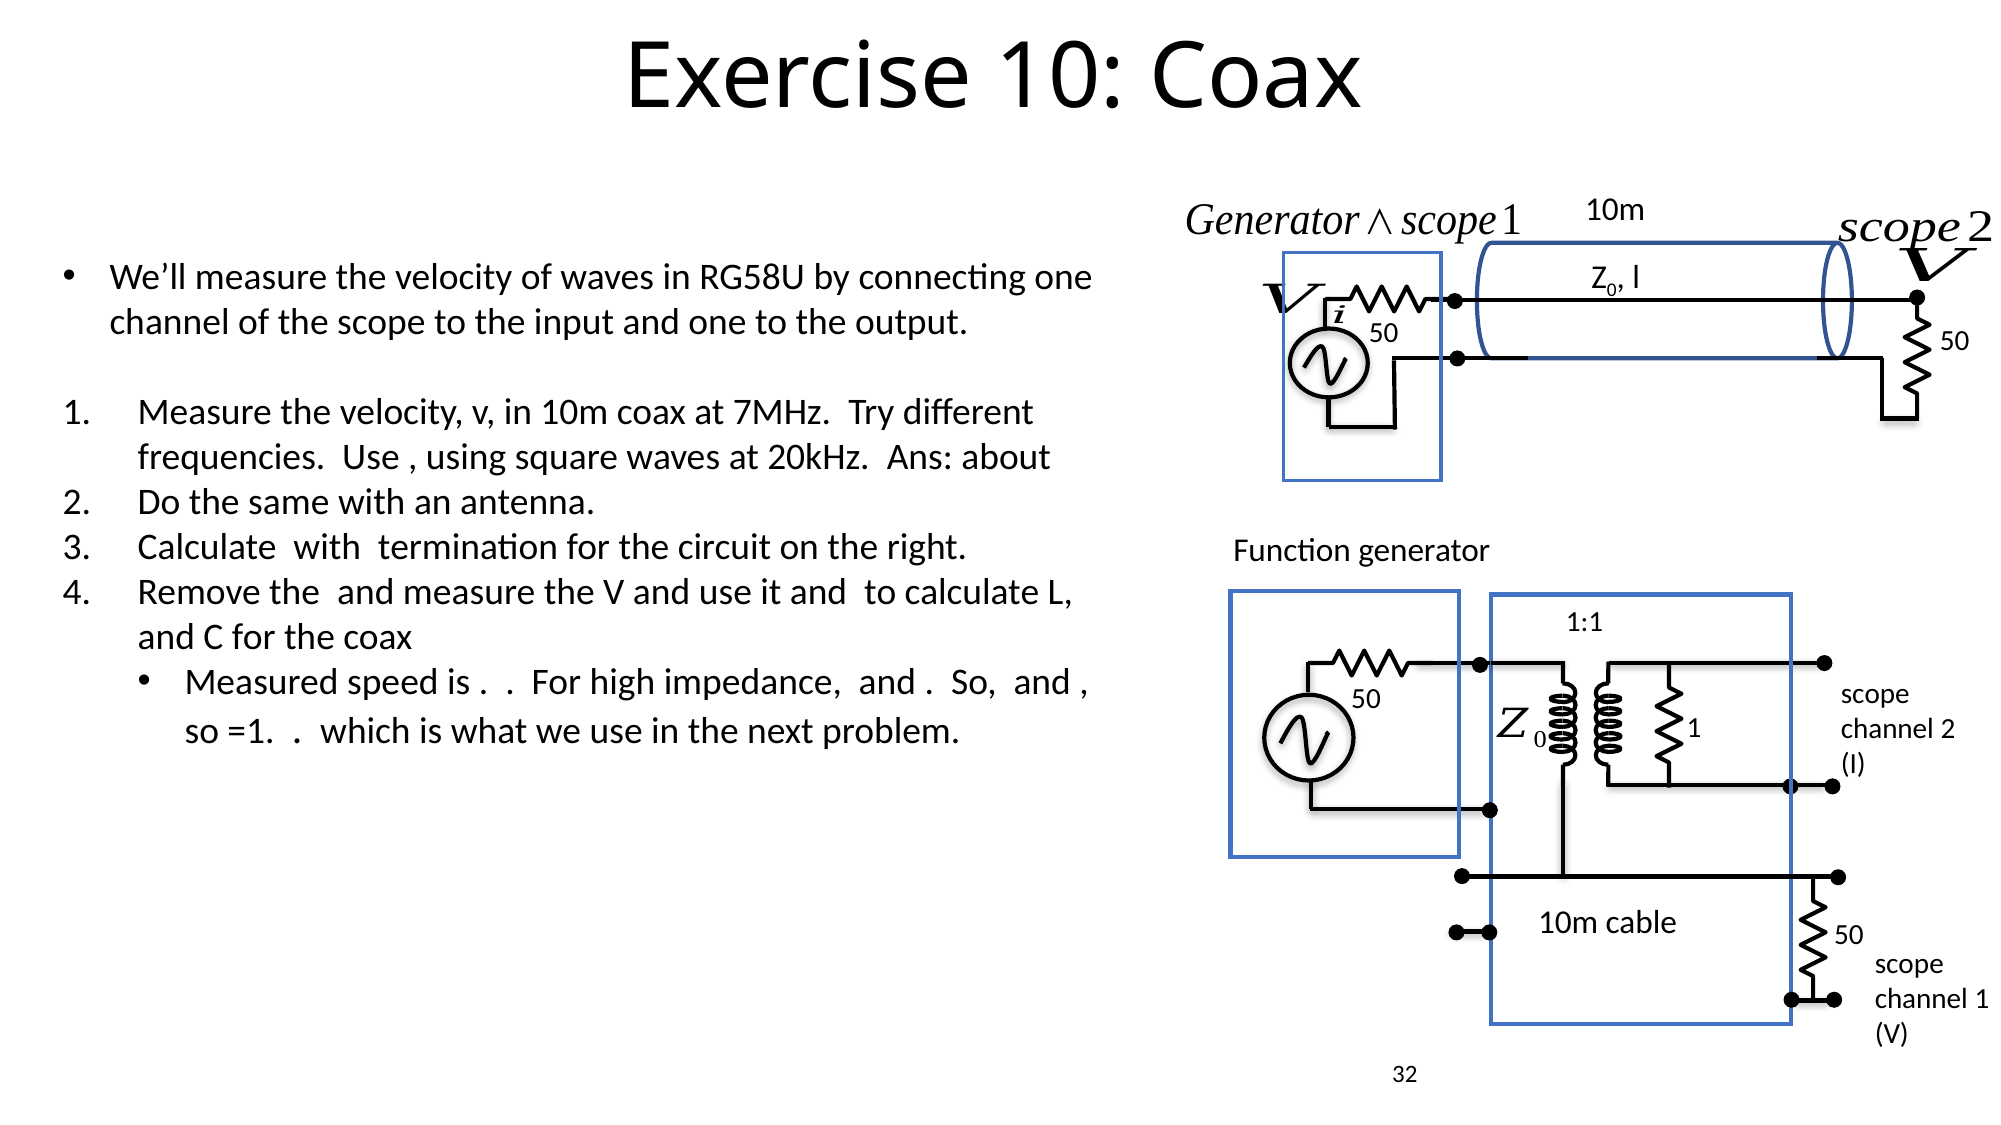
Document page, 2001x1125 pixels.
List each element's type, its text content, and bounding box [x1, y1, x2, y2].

text_box Exercise 10: Coax [16, 15, 1971, 126]
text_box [1184, 179, 2000, 481]
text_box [1218, 521, 2000, 1058]
slide_number 32 [1074, 738, 1425, 1125]
